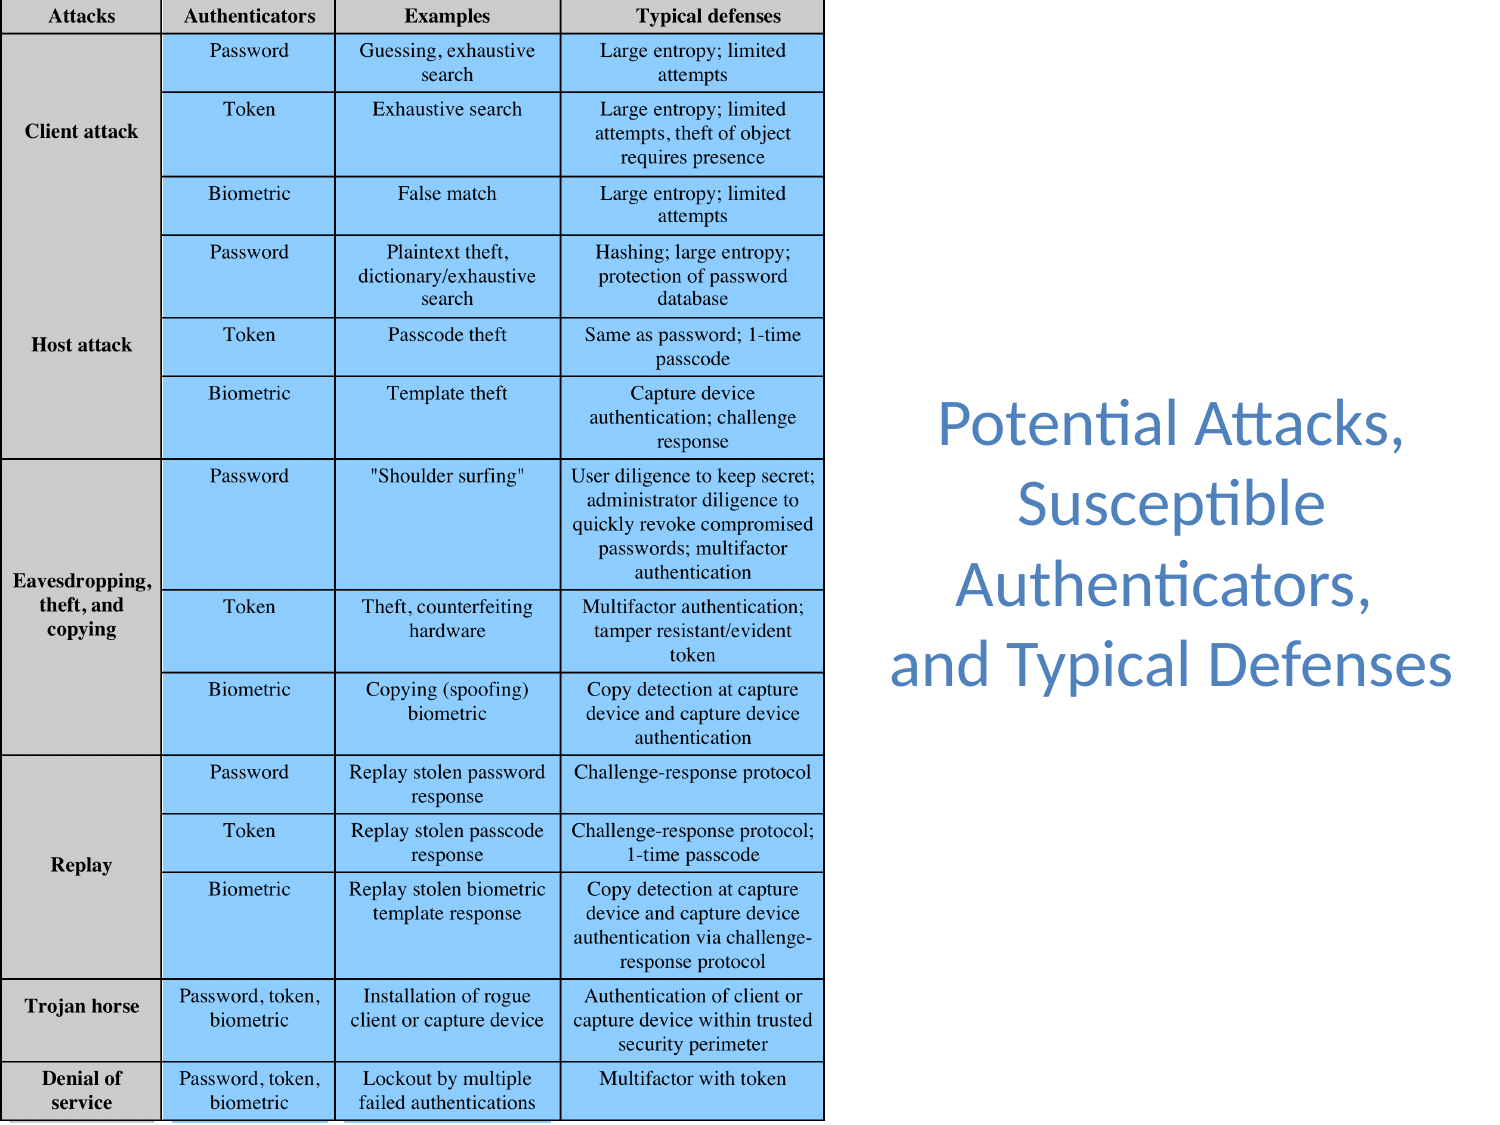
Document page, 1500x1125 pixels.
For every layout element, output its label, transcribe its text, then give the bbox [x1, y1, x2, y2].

picture [0, 0, 1088, 1125]
title Potential Attacks, Susceptible Authenticators, and Typical Defenses [1092, 275, 1500, 1075]
